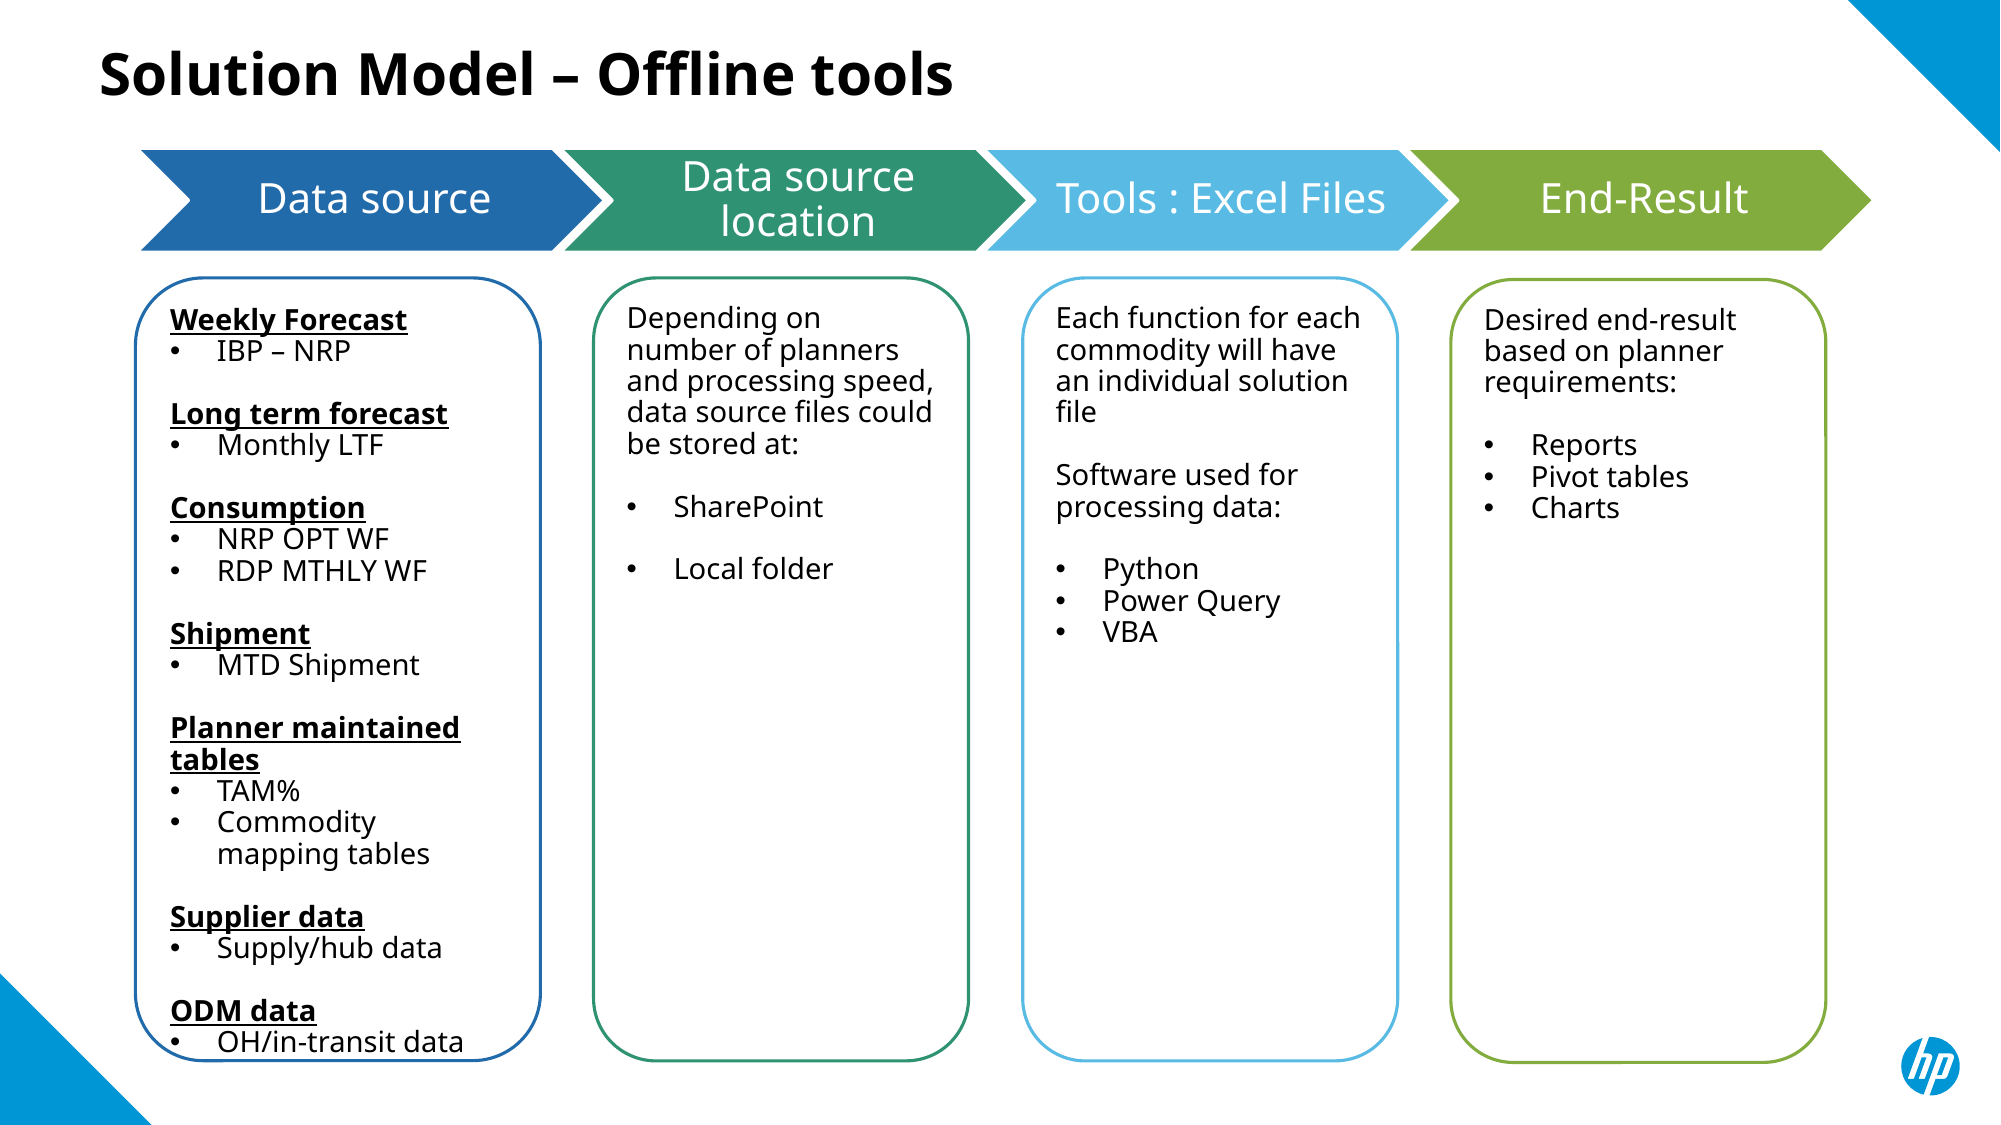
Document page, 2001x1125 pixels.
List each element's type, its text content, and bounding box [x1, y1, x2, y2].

text_box [0, 972, 153, 1125]
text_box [135, 147, 1876, 254]
text_box Depending on number of planners and processing speed, data source files could be stored at: SharePoint Local folder [591, 275, 971, 1064]
text_box [1847, 0, 2000, 153]
text_box Desired end-result based on planner requirements: Reports Pivot tables Charts [1448, 277, 1828, 1065]
text_box Weekly Forecast IBP – NRP Long term forecast Monthly LTF Consumption NRP OPT WF RDP MTHLY WF Shipment MTD Shipment Planner maintained tables TAM% Commodity mapping tables Supplier data Supply/hub data ODM data OH/in-transit data [133, 275, 543, 1063]
title Solution Model – Offline tools [99, 0, 1900, 108]
text_box Each function for each commodity will have an individual solution file Software used for processing data: Python Power Query VBA [1020, 275, 1400, 1064]
